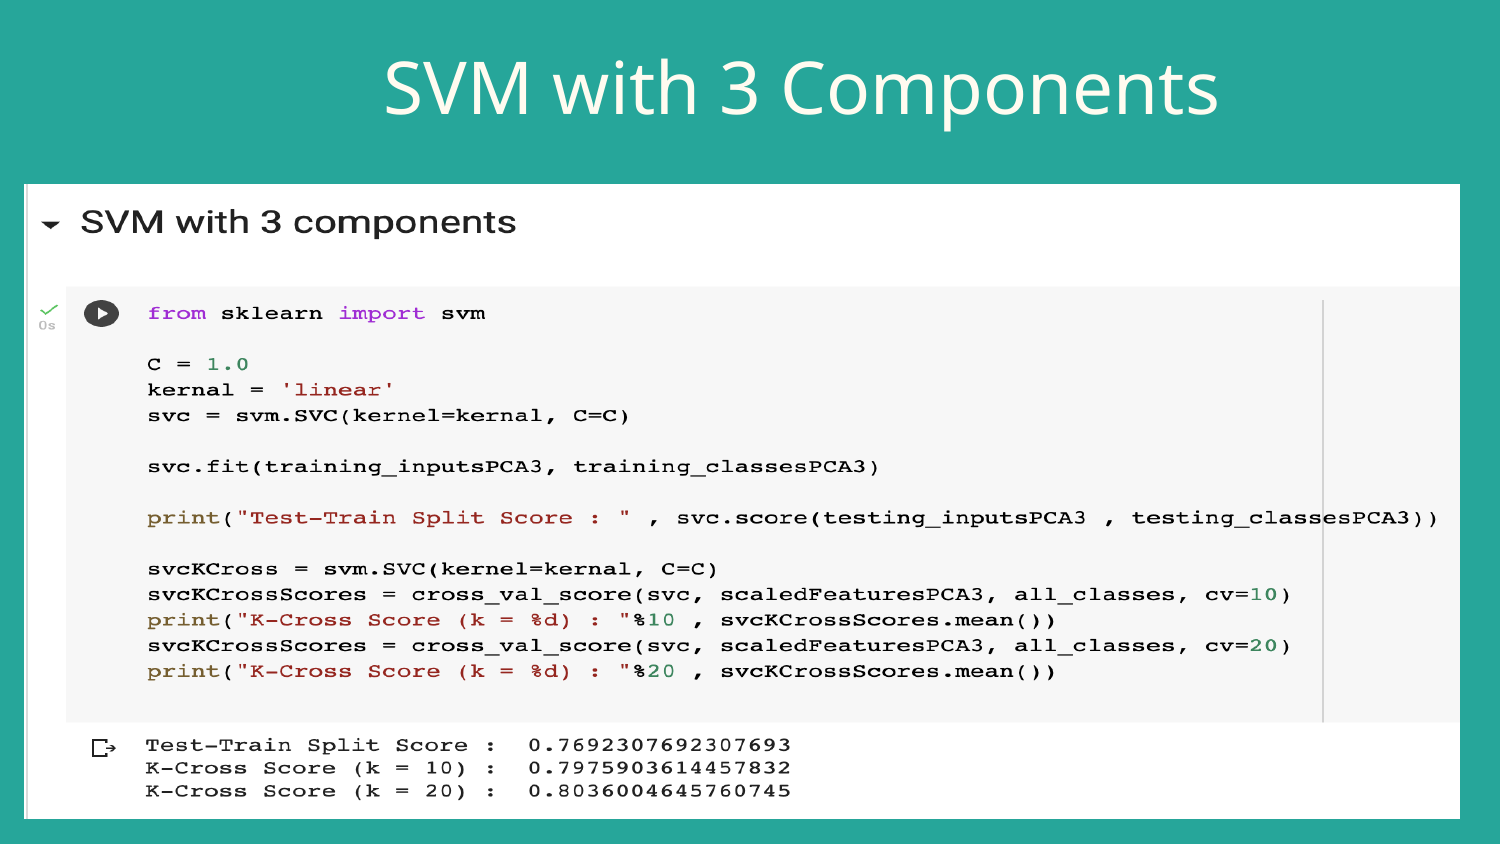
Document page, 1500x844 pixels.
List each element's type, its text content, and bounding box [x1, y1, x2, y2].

title SVM with 3 Components [78, 21, 1451, 183]
picture [24, 184, 1460, 819]
